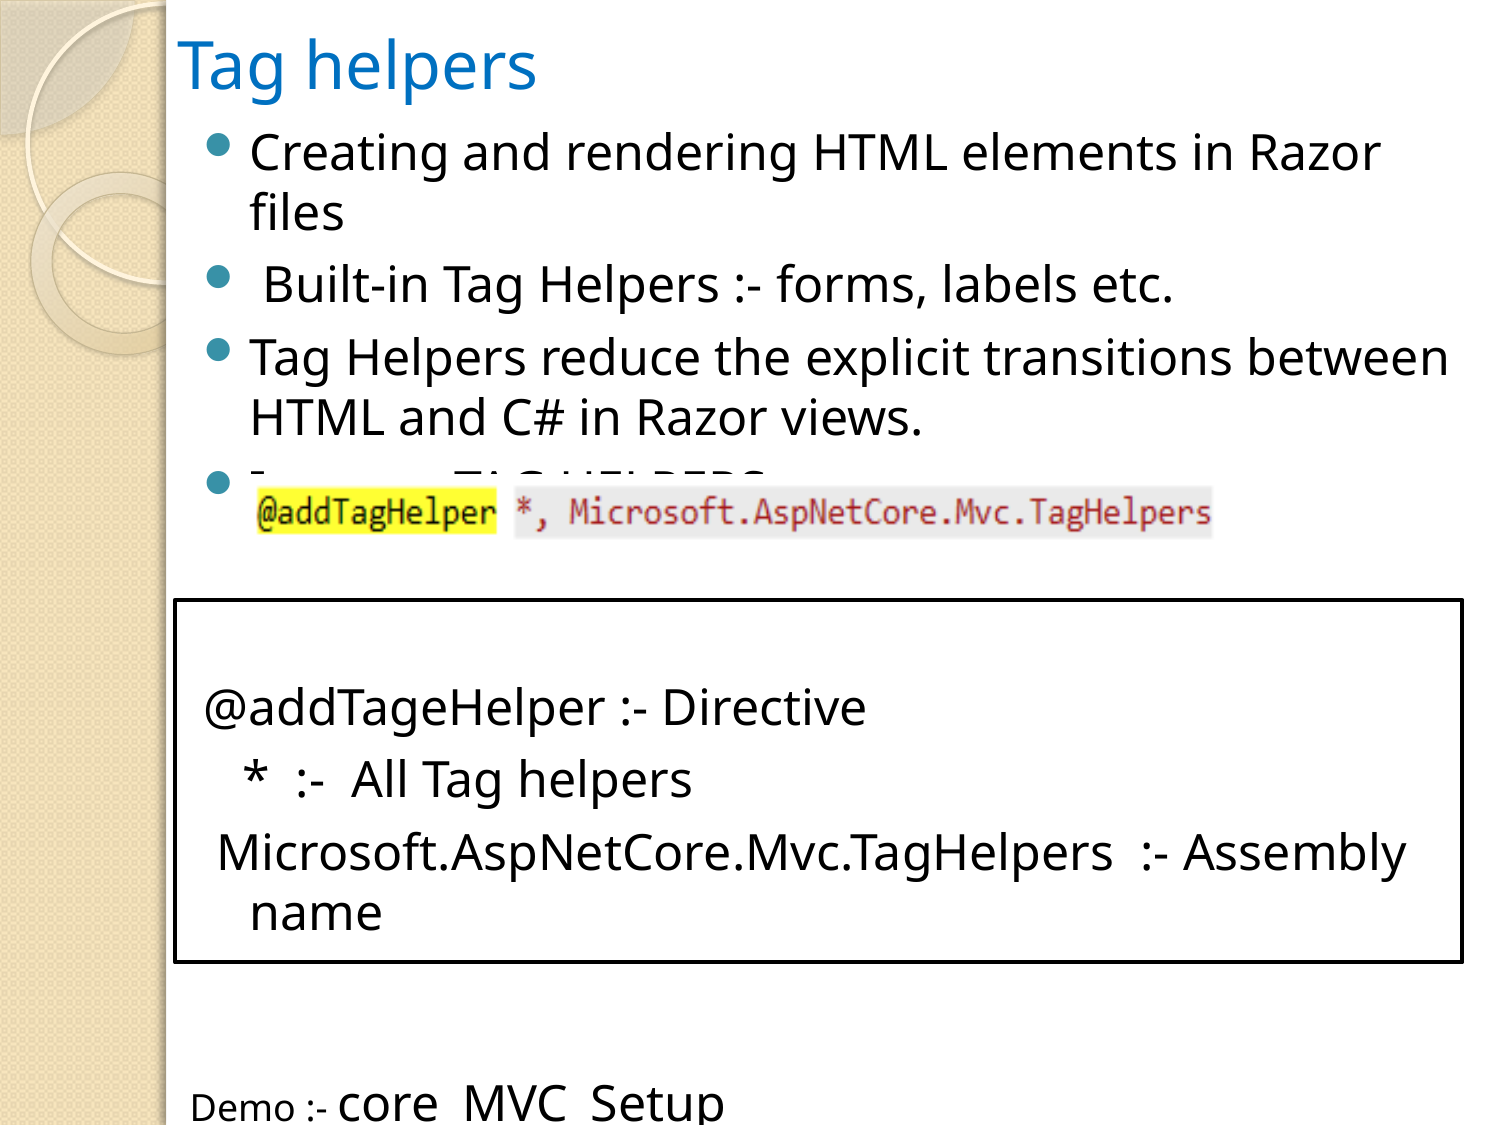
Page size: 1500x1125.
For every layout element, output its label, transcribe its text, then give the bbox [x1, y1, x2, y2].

text_box Demo :- core_MVC_Setup [174, 1064, 838, 1125]
picture [249, 474, 1226, 551]
title Tag helpers [162, 0, 1393, 125]
list Creating and rendering HTML elements in Razor files Built-in Tag Helpers :- forms, labels etc. Tag Helpers reduce the explicit transitions between HTML and C# in Razor views. Import <TAG HELPERS> :- @addTageHelper :- Directive * :- All Tag helpers Microsoft.AspNetCore.Mvc.TagHelpers :- Assembly name [174, 112, 1475, 1050]
